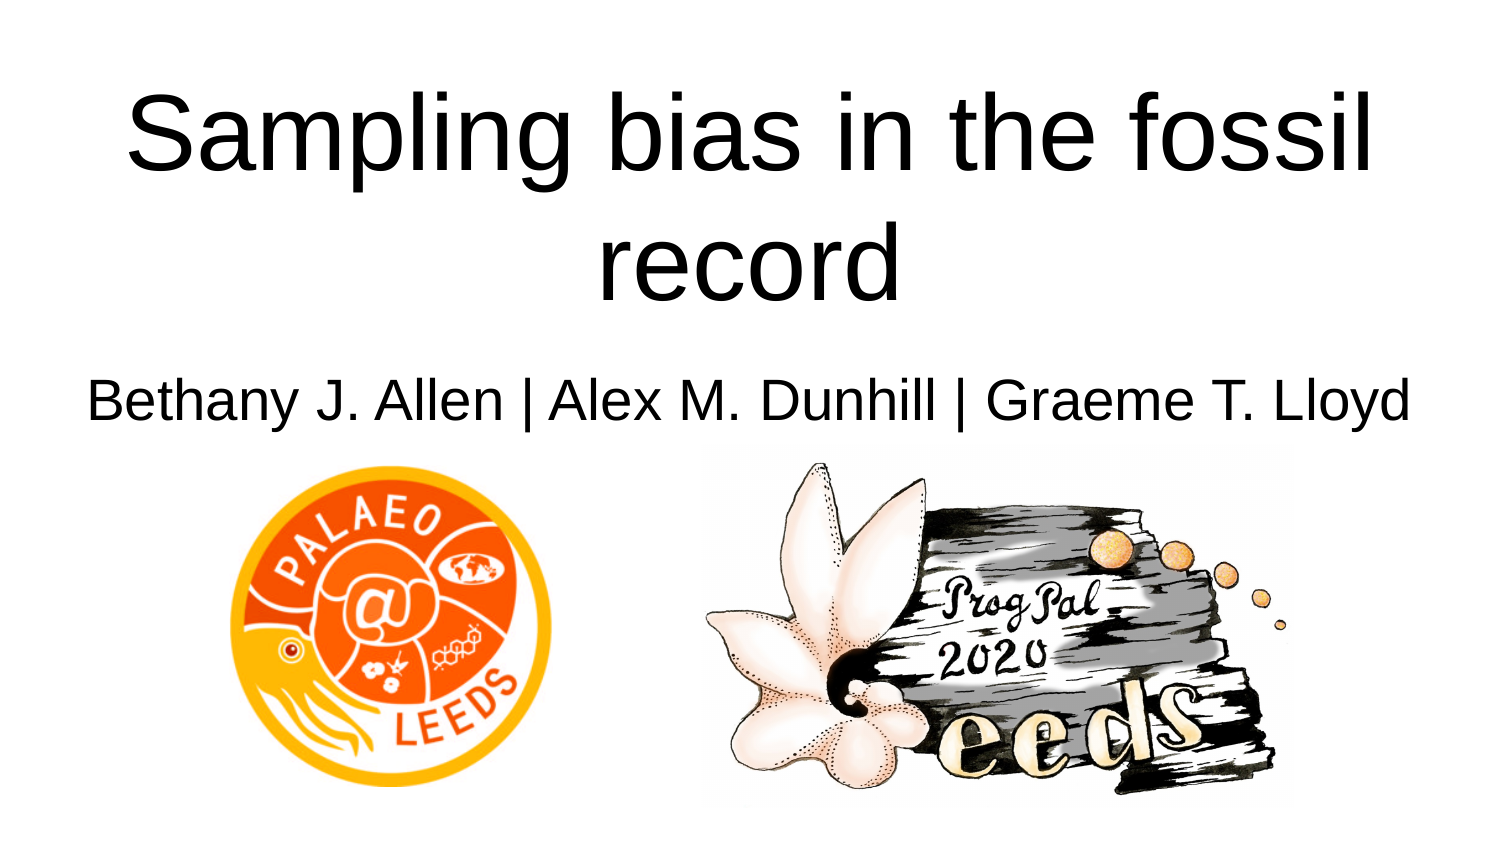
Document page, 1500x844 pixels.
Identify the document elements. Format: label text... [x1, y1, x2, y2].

title Sampling bias in the fossil record [51, 0, 1449, 337]
picture [701, 443, 1294, 809]
picture [229, 465, 553, 787]
subtitle Bethany J. Allen | Alex M. Dunhill | Graeme T. Lloyd [51, 347, 1449, 478]
